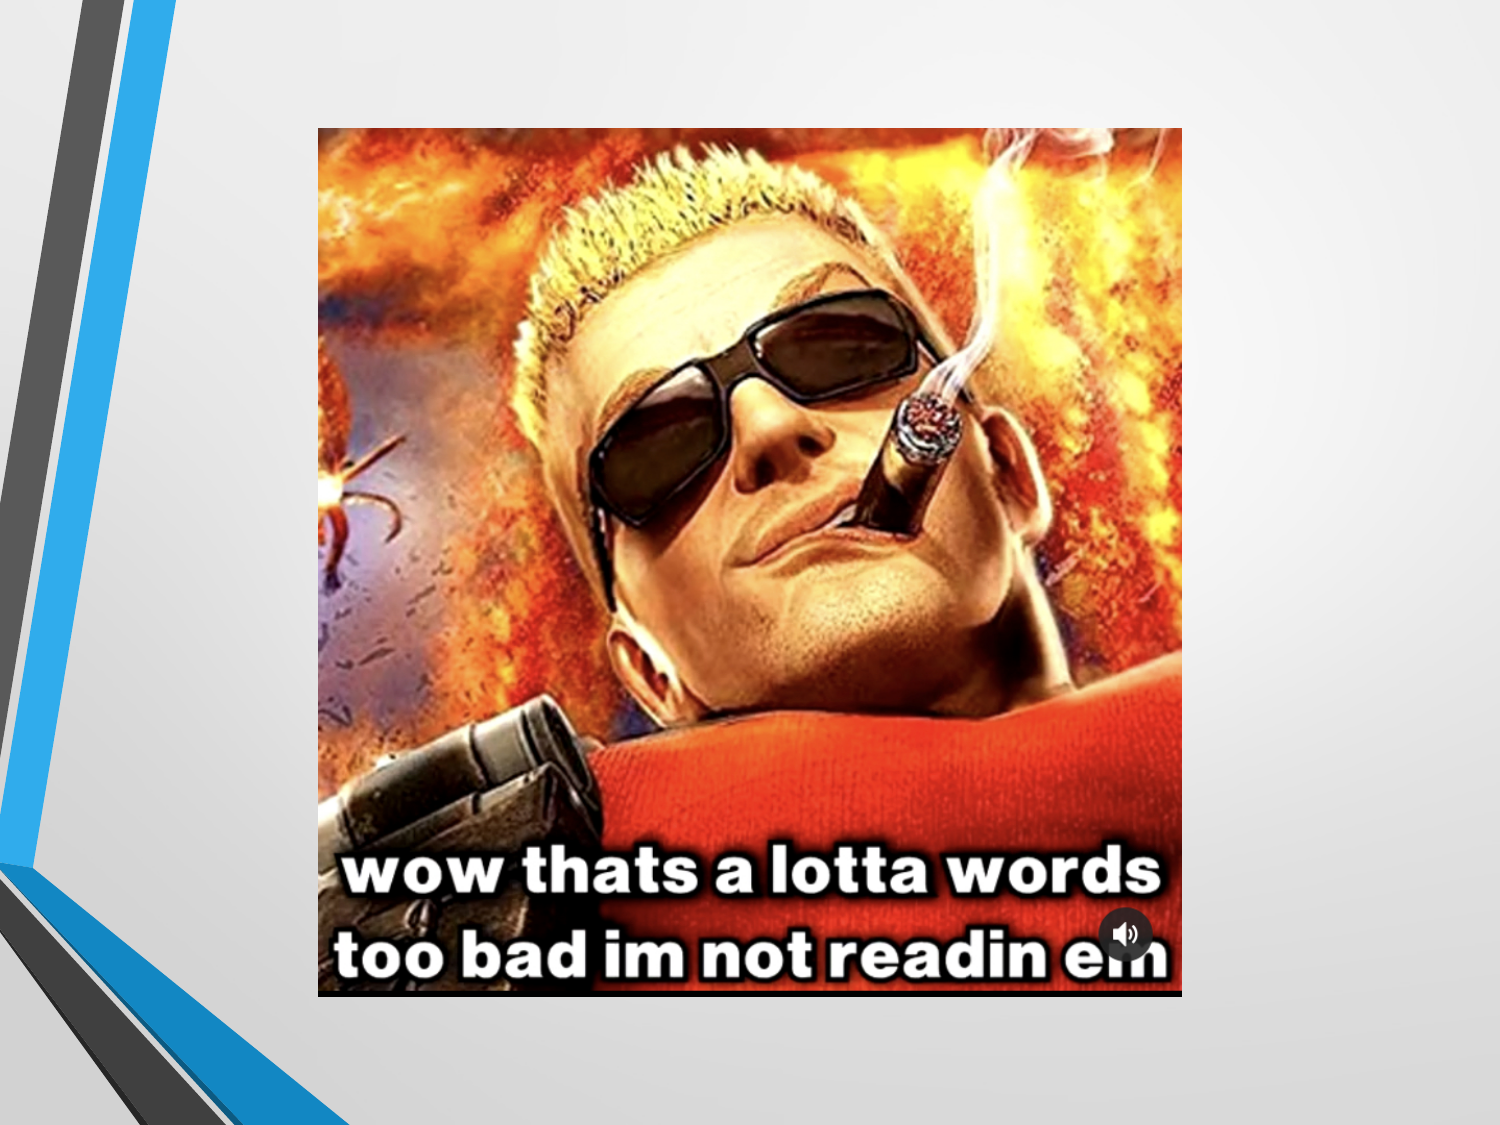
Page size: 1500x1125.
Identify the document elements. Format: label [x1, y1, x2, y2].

picture [318, 127, 1182, 998]
